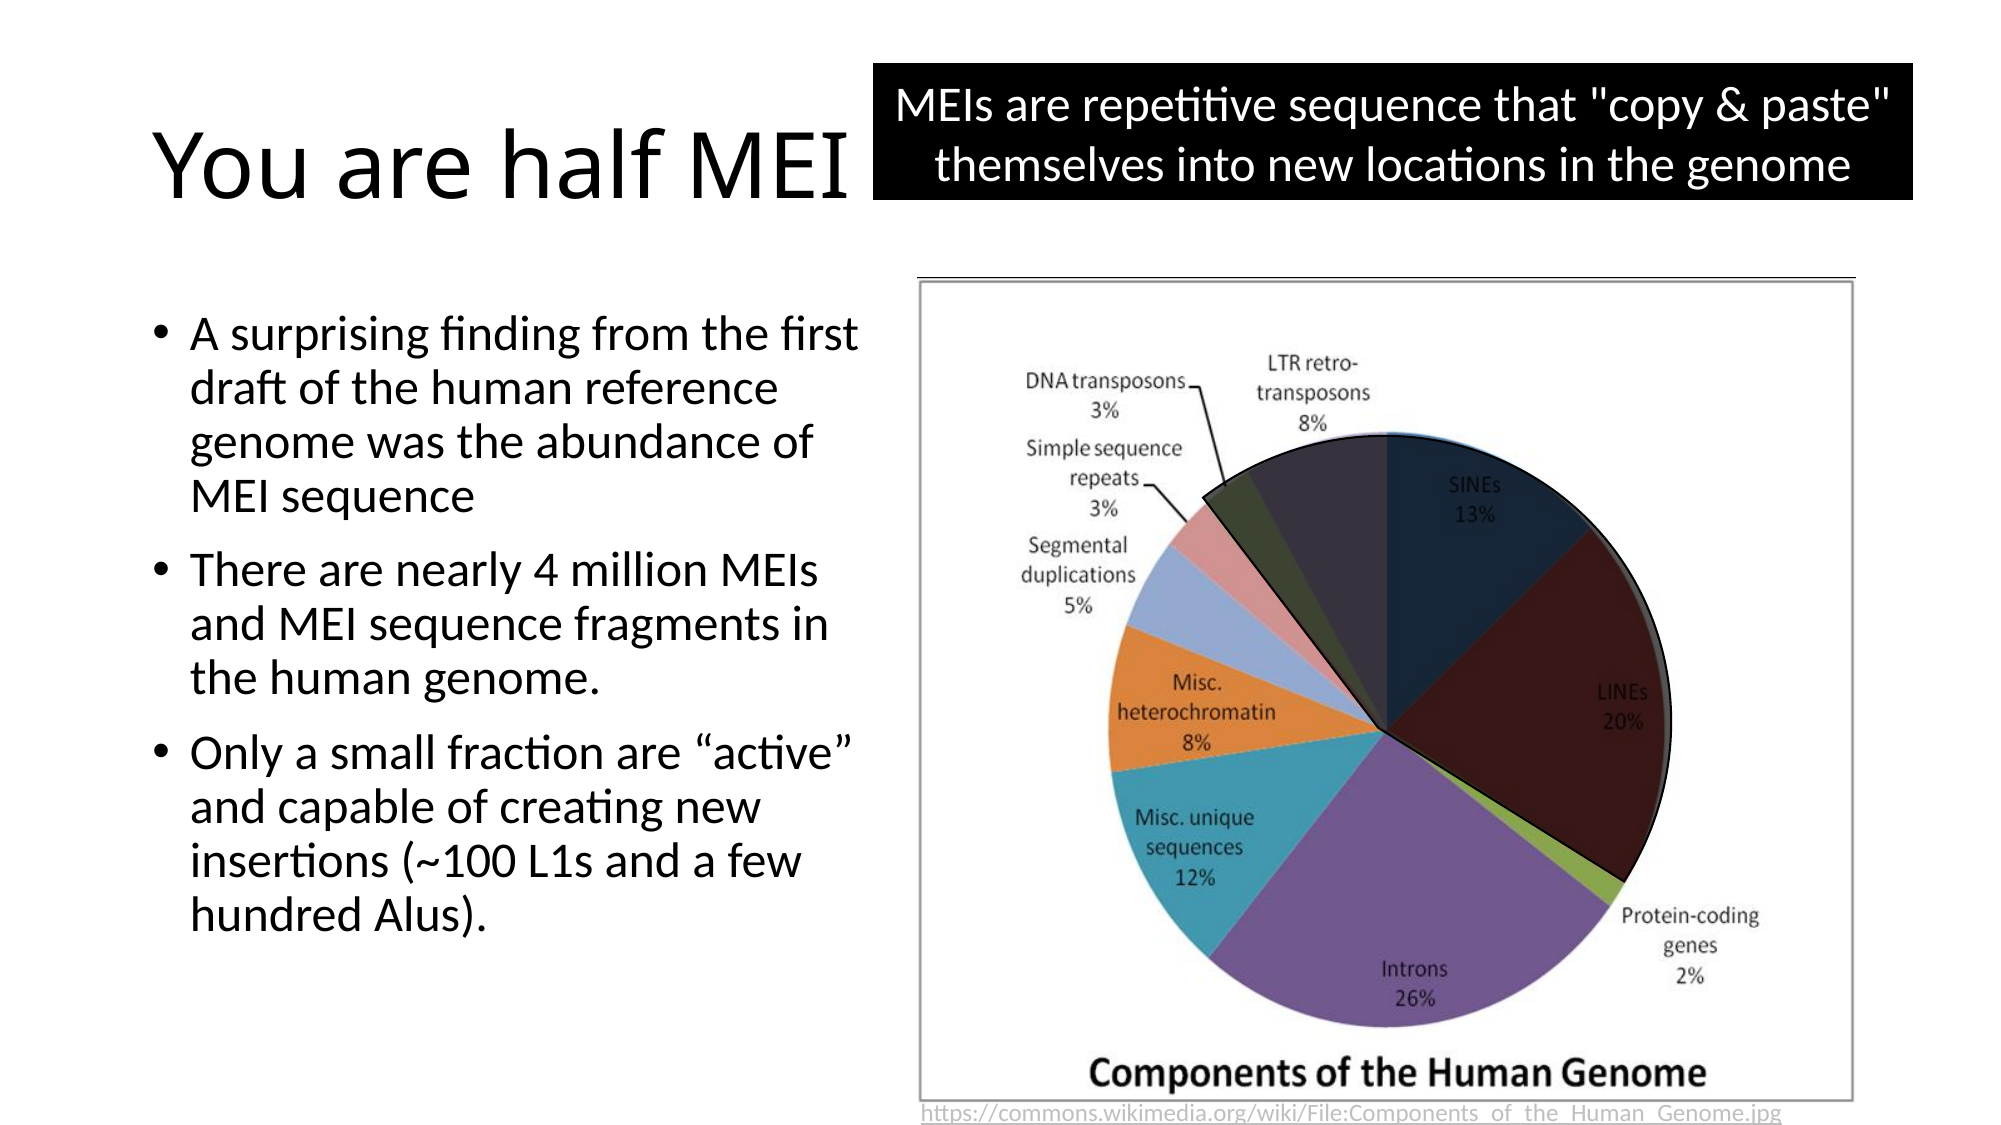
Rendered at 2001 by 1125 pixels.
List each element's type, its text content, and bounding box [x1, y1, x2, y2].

list A surprising finding from the first draft of the human reference genome was the abundance of MEI sequence There are nearly 4 million MEIs and MEI sequence fragments in the human genome. Only a small fraction are “active” and capable of creating new insertions (~100 L1s and a few hundred Alus). [137, 299, 902, 1014]
text_box MEIs are repetitive sequence that "copy & paste" themselves into new locations in the genome [873, 63, 1913, 200]
picture [917, 277, 1856, 1103]
text_box https://commons.wikimedia.org/wiki/File:Components_of_the_Human_Genome.jpg [905, 1089, 1906, 1125]
title You are half MEI [137, 59, 1863, 278]
